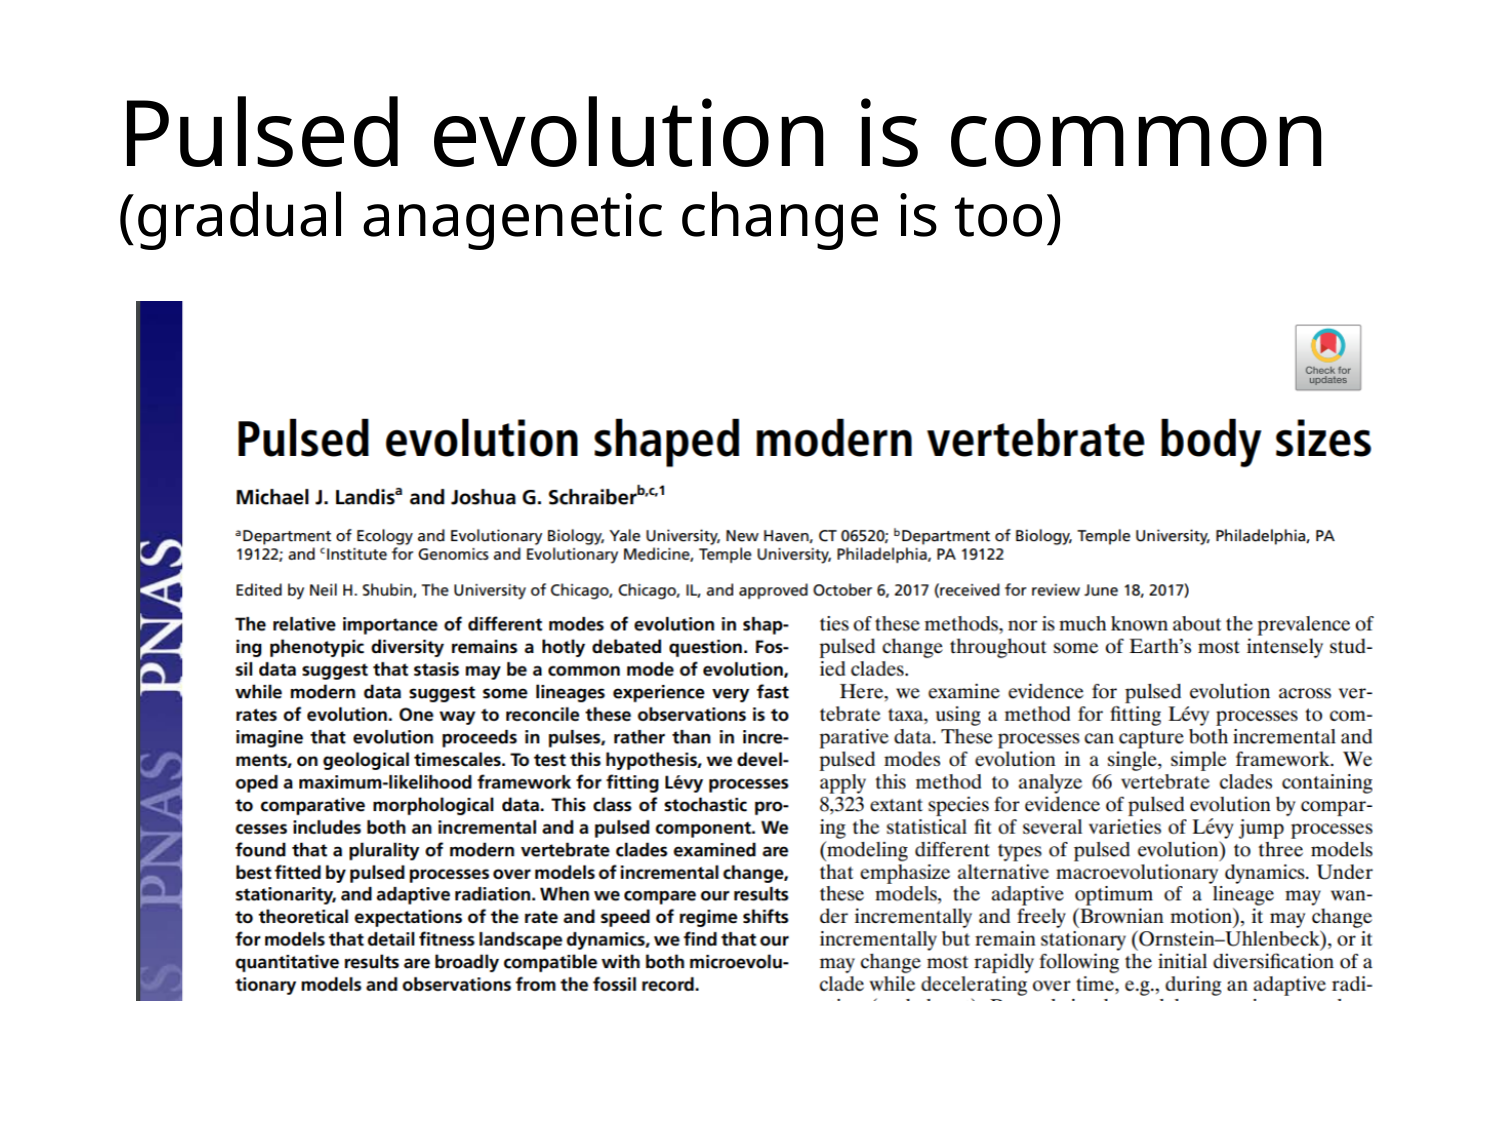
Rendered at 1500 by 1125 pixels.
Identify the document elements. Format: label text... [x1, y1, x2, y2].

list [136, 301, 1431, 1001]
title Pulsed evolution is common (gradual anagenetic change is too) [103, 59, 1397, 278]
